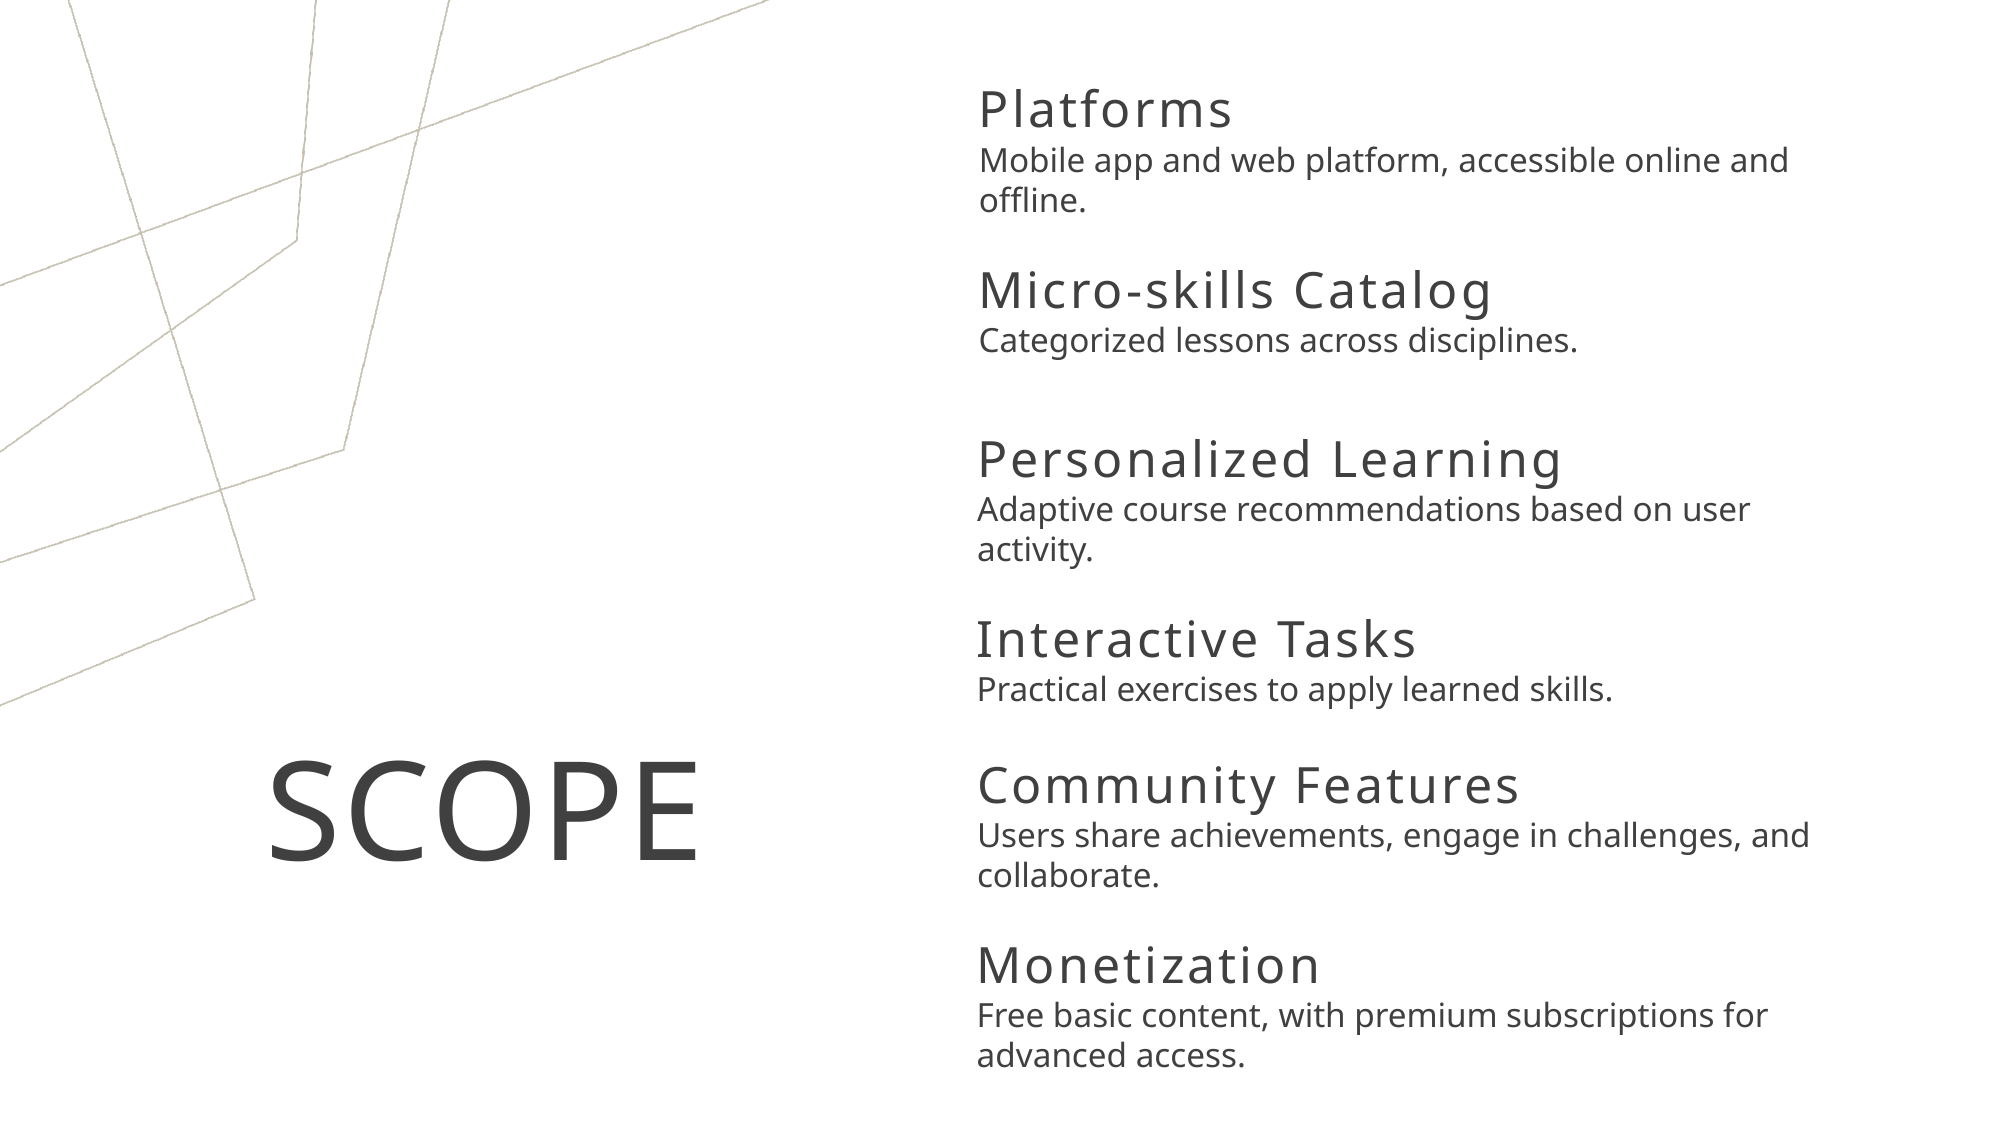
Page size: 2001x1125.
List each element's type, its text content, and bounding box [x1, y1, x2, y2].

title scope [250, 680, 766, 898]
text_box Free basic content, with premium subscriptions for advanced access. [961, 986, 1853, 1079]
list Practical exercises to apply learned skills. [961, 660, 1853, 753]
text_box Mobile app and web platform, accessible online and offline. [963, 131, 1855, 223]
text_box Micro-skills Catalog [963, 257, 1855, 311]
text_box Platforms [963, 77, 1856, 138]
list Interactive Tasks [961, 606, 1853, 660]
text_box Monetization [961, 932, 1853, 986]
text_box Community Features [962, 752, 1854, 806]
list Personalized Learning [962, 426, 1854, 480]
text_box Users share achievements, engage in challenges, and collaborate. [962, 806, 1854, 898]
text_box Categorized lessons across disciplines. [963, 311, 1855, 404]
list Adaptive course recommendations based on user activity. [962, 480, 1854, 573]
picture [0, 0, 803, 720]
